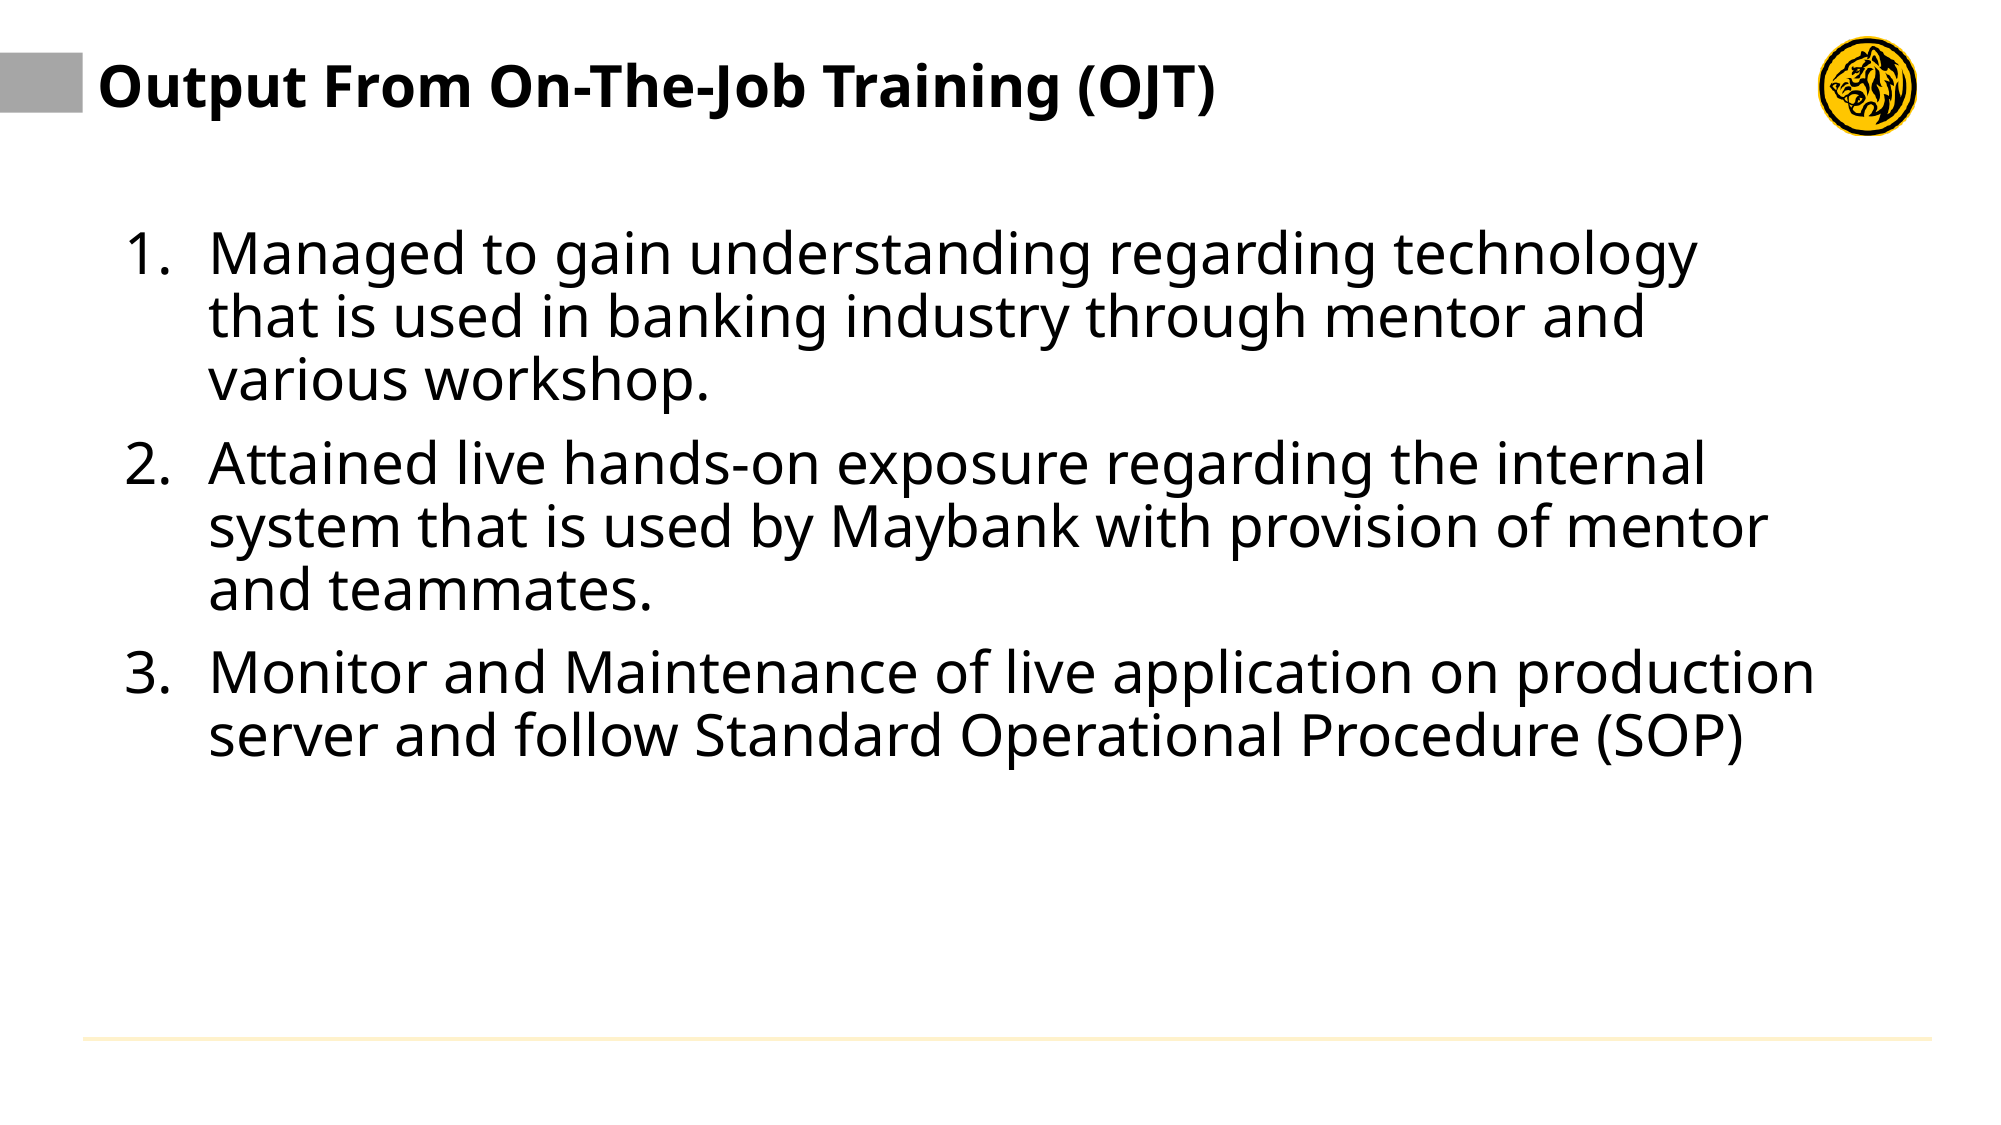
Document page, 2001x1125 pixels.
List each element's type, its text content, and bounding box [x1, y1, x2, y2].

title Output From On-The-Job Training (OJT) [82, 41, 1791, 137]
list Managed to gain understanding regarding technology that is used in banking industry through mentor and various workshop. Attained live hands-on exposure regarding the internal system that is used by Maybank with provision of mentor and teammates. Monitor and Maintenance of live application on production server and follow Standard Operational Procedure (SOP) [109, 216, 1835, 1014]
